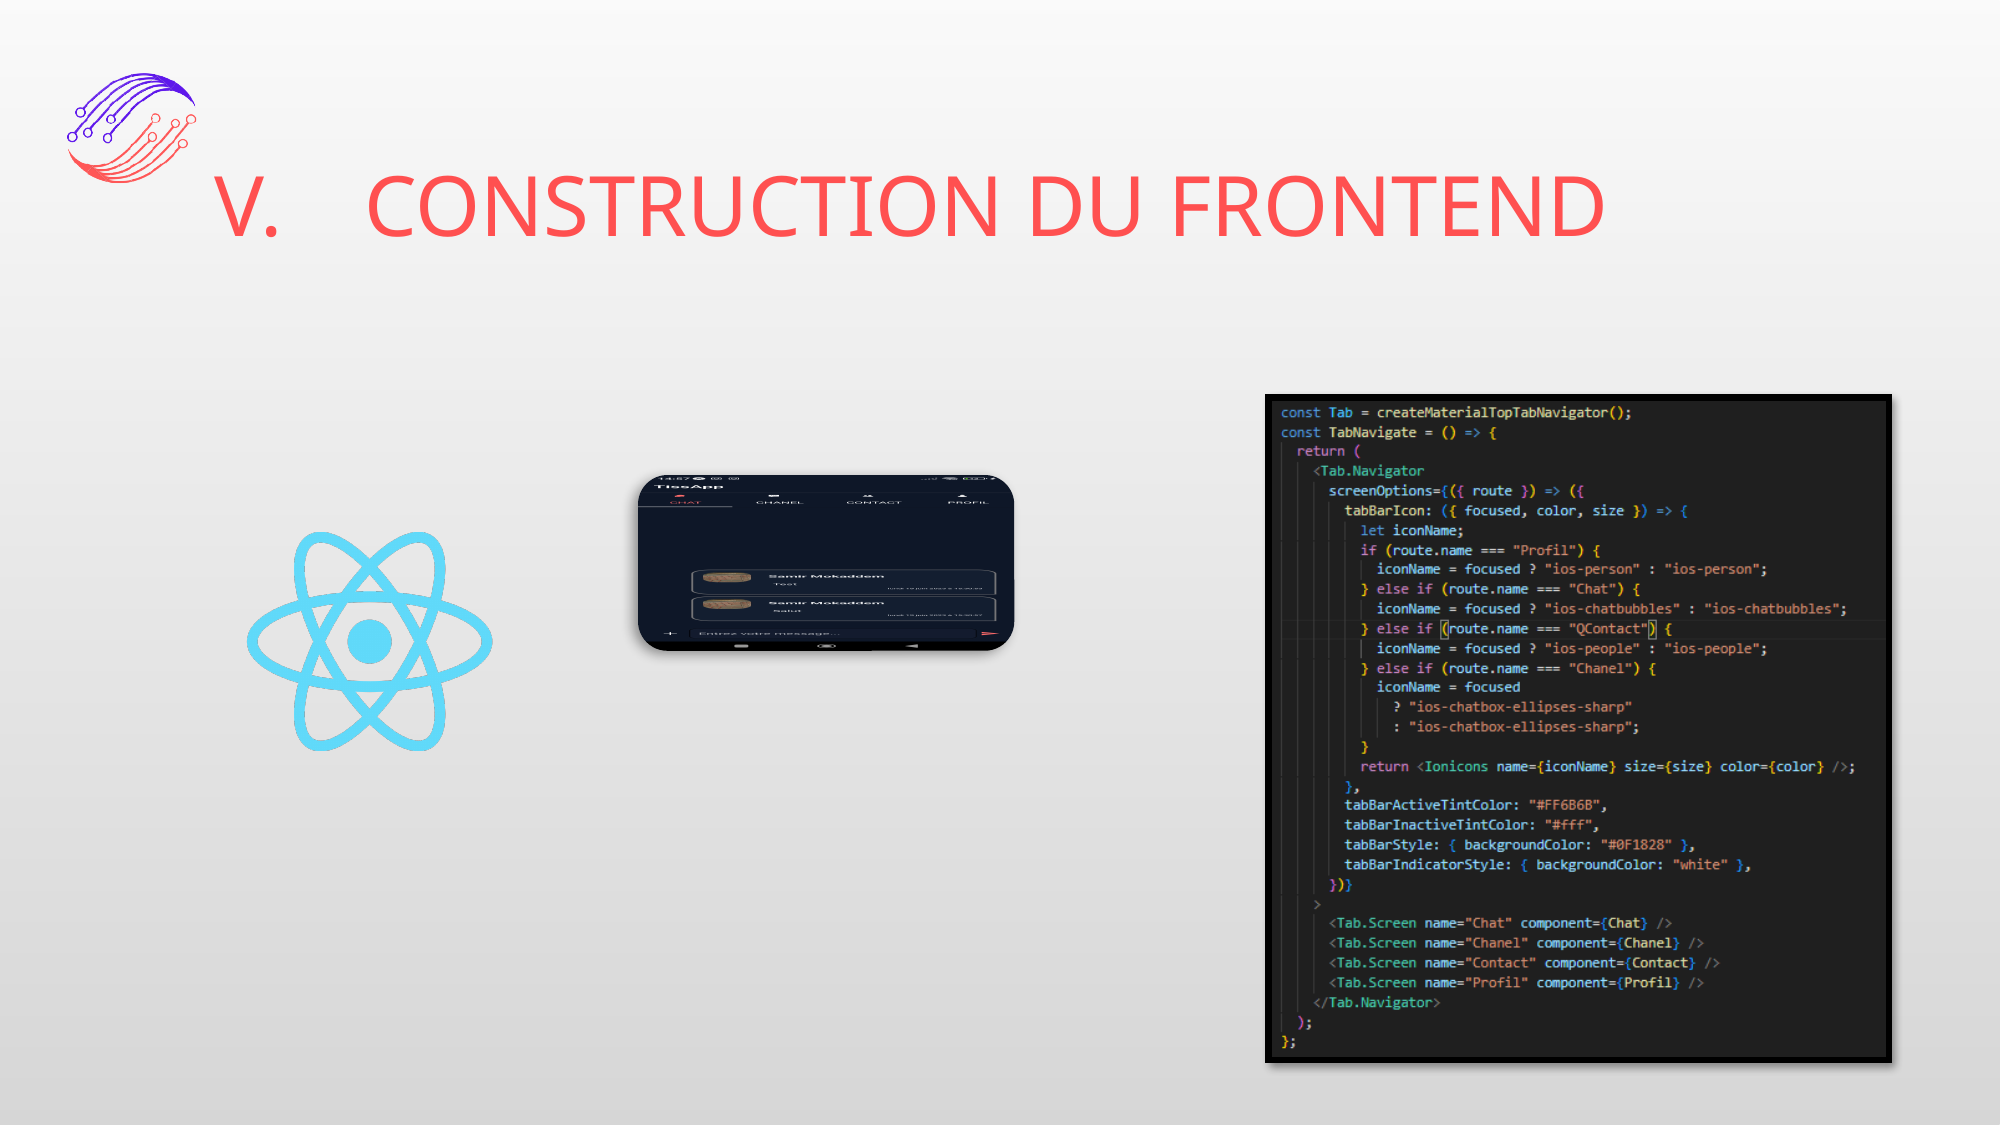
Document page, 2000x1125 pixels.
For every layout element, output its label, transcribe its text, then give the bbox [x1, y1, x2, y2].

picture [637, 475, 1015, 651]
title V. Construction du frontend [370, 45, 1800, 263]
picture [0, 0, 370, 393]
picture [1271, 400, 1886, 1057]
picture [244, 532, 495, 751]
